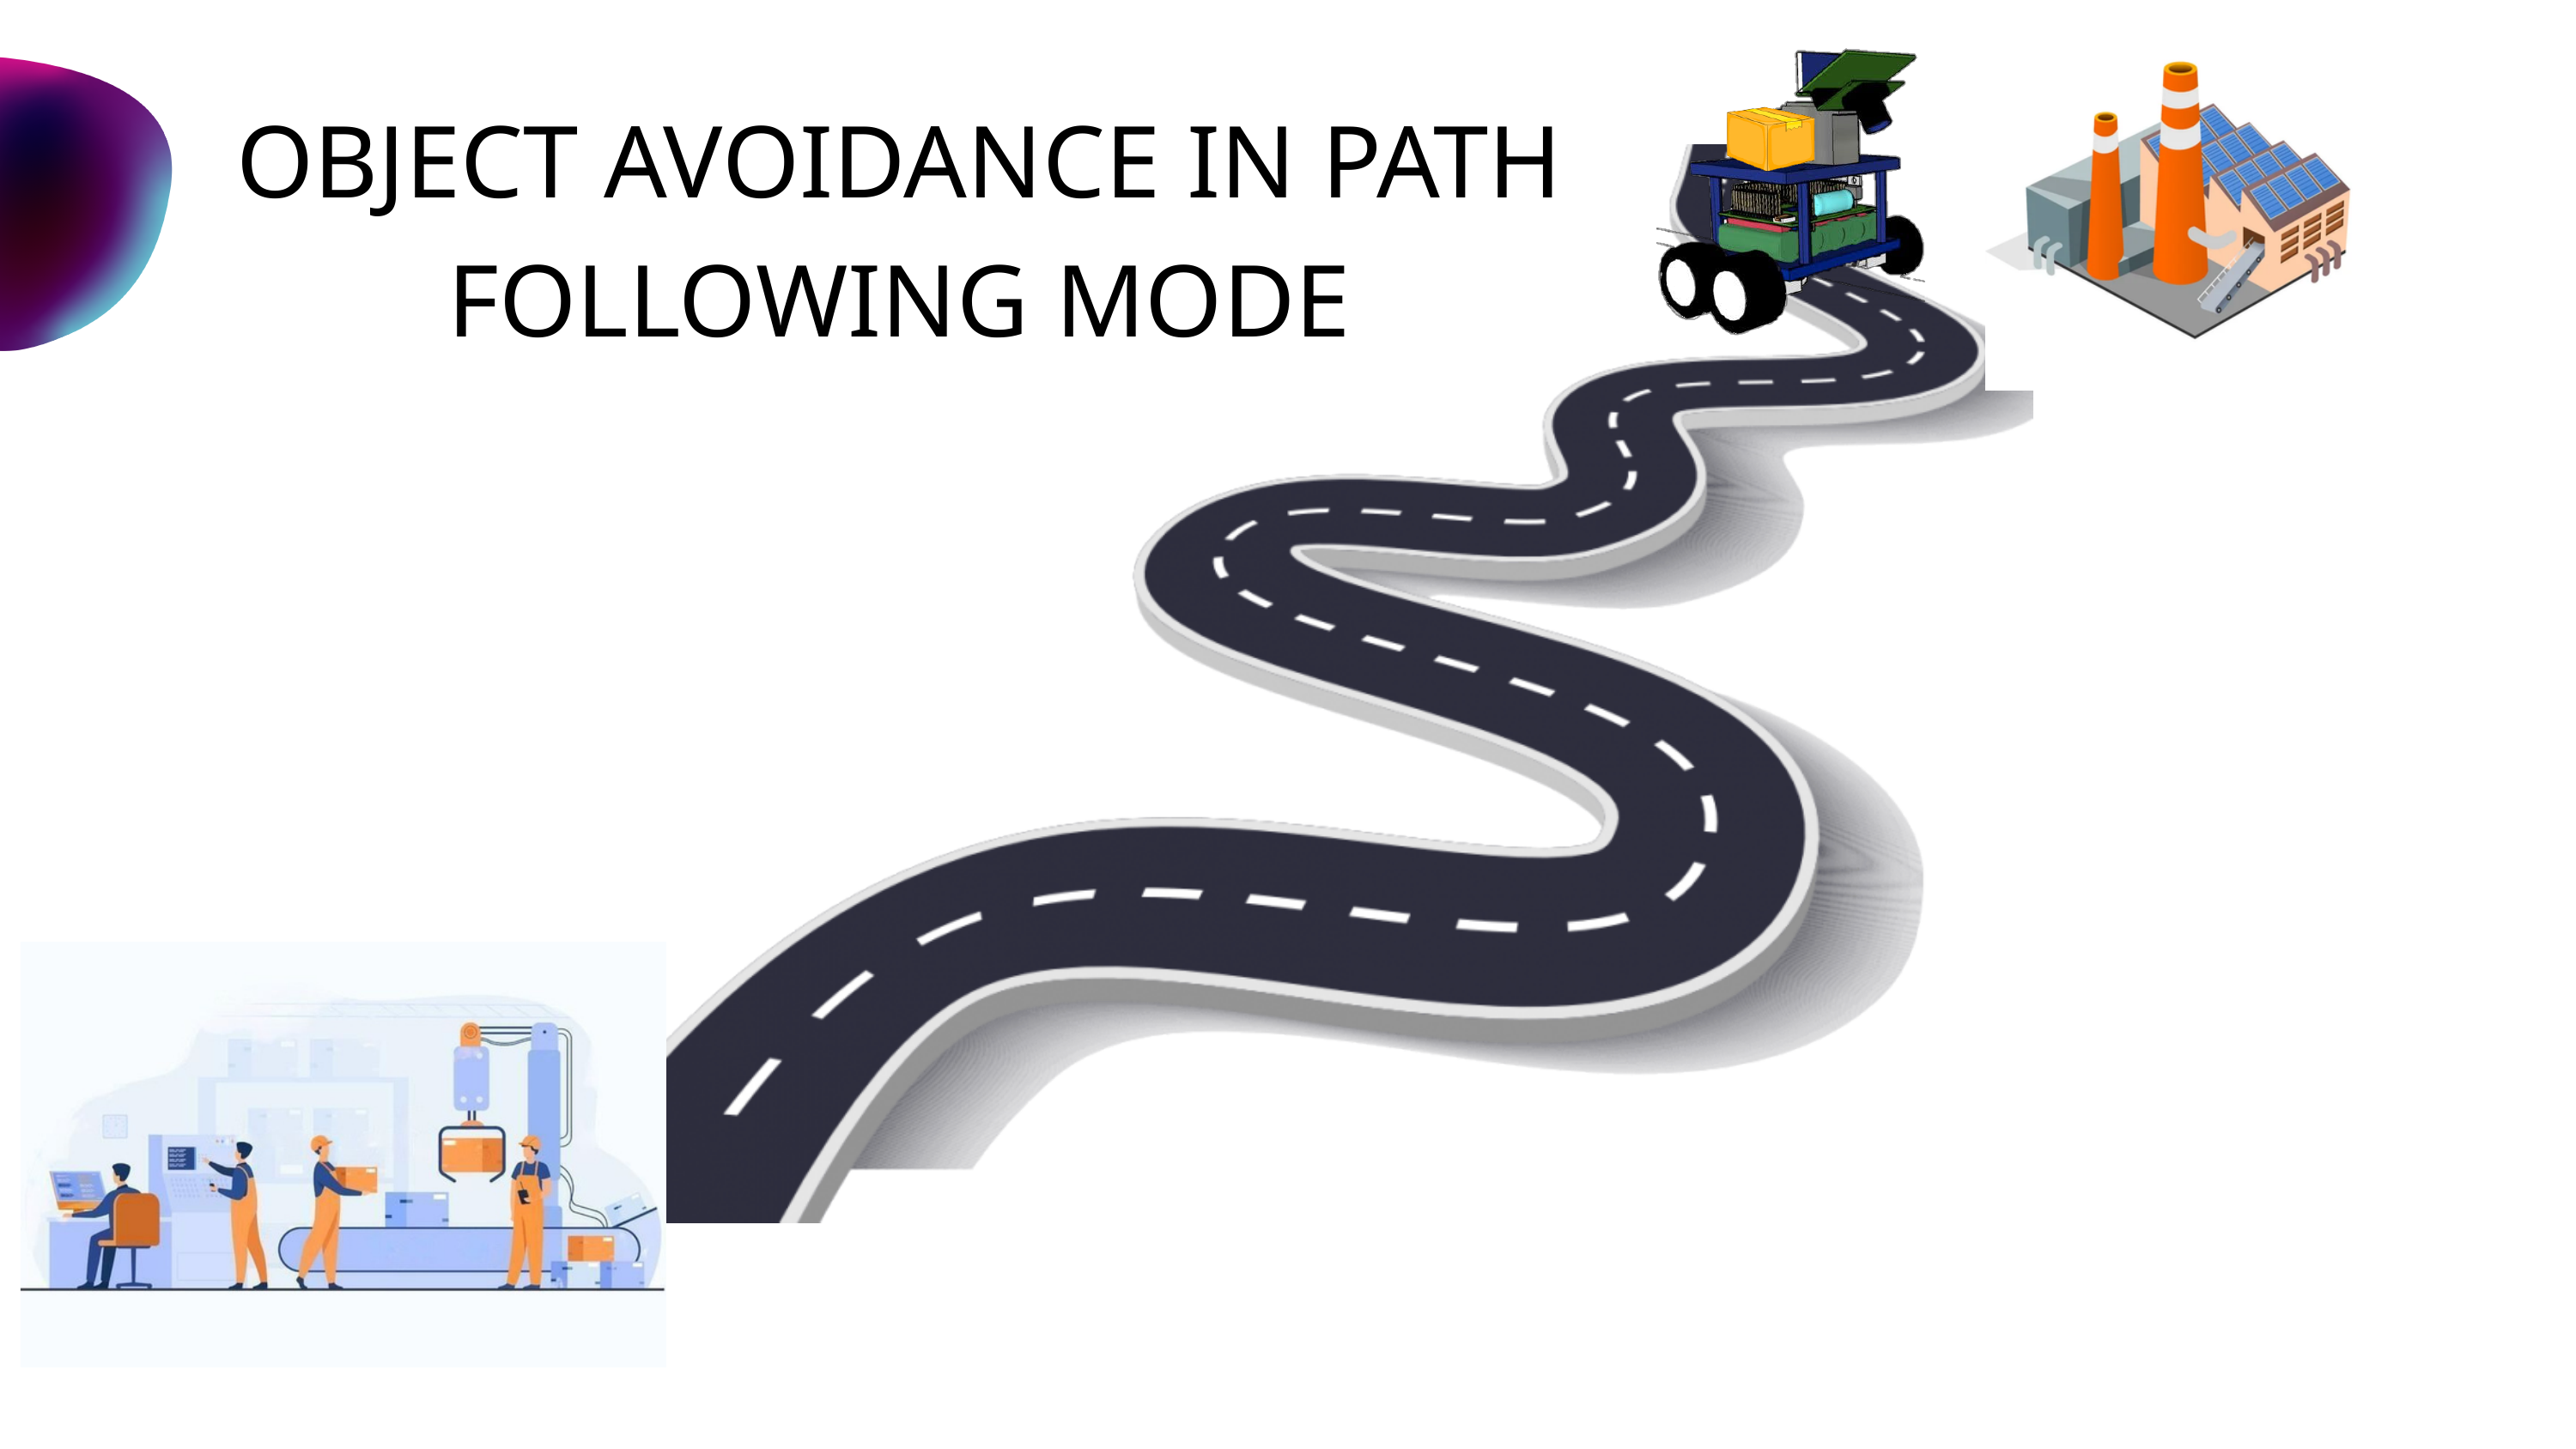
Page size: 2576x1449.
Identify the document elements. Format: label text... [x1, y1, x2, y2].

text_box OBJECT AVOIDANCE IN PATH FOLLOWING MODE [101, 78, 1652, 357]
picture [20, 0, 2366, 1367]
picture [0, 0, 177, 363]
